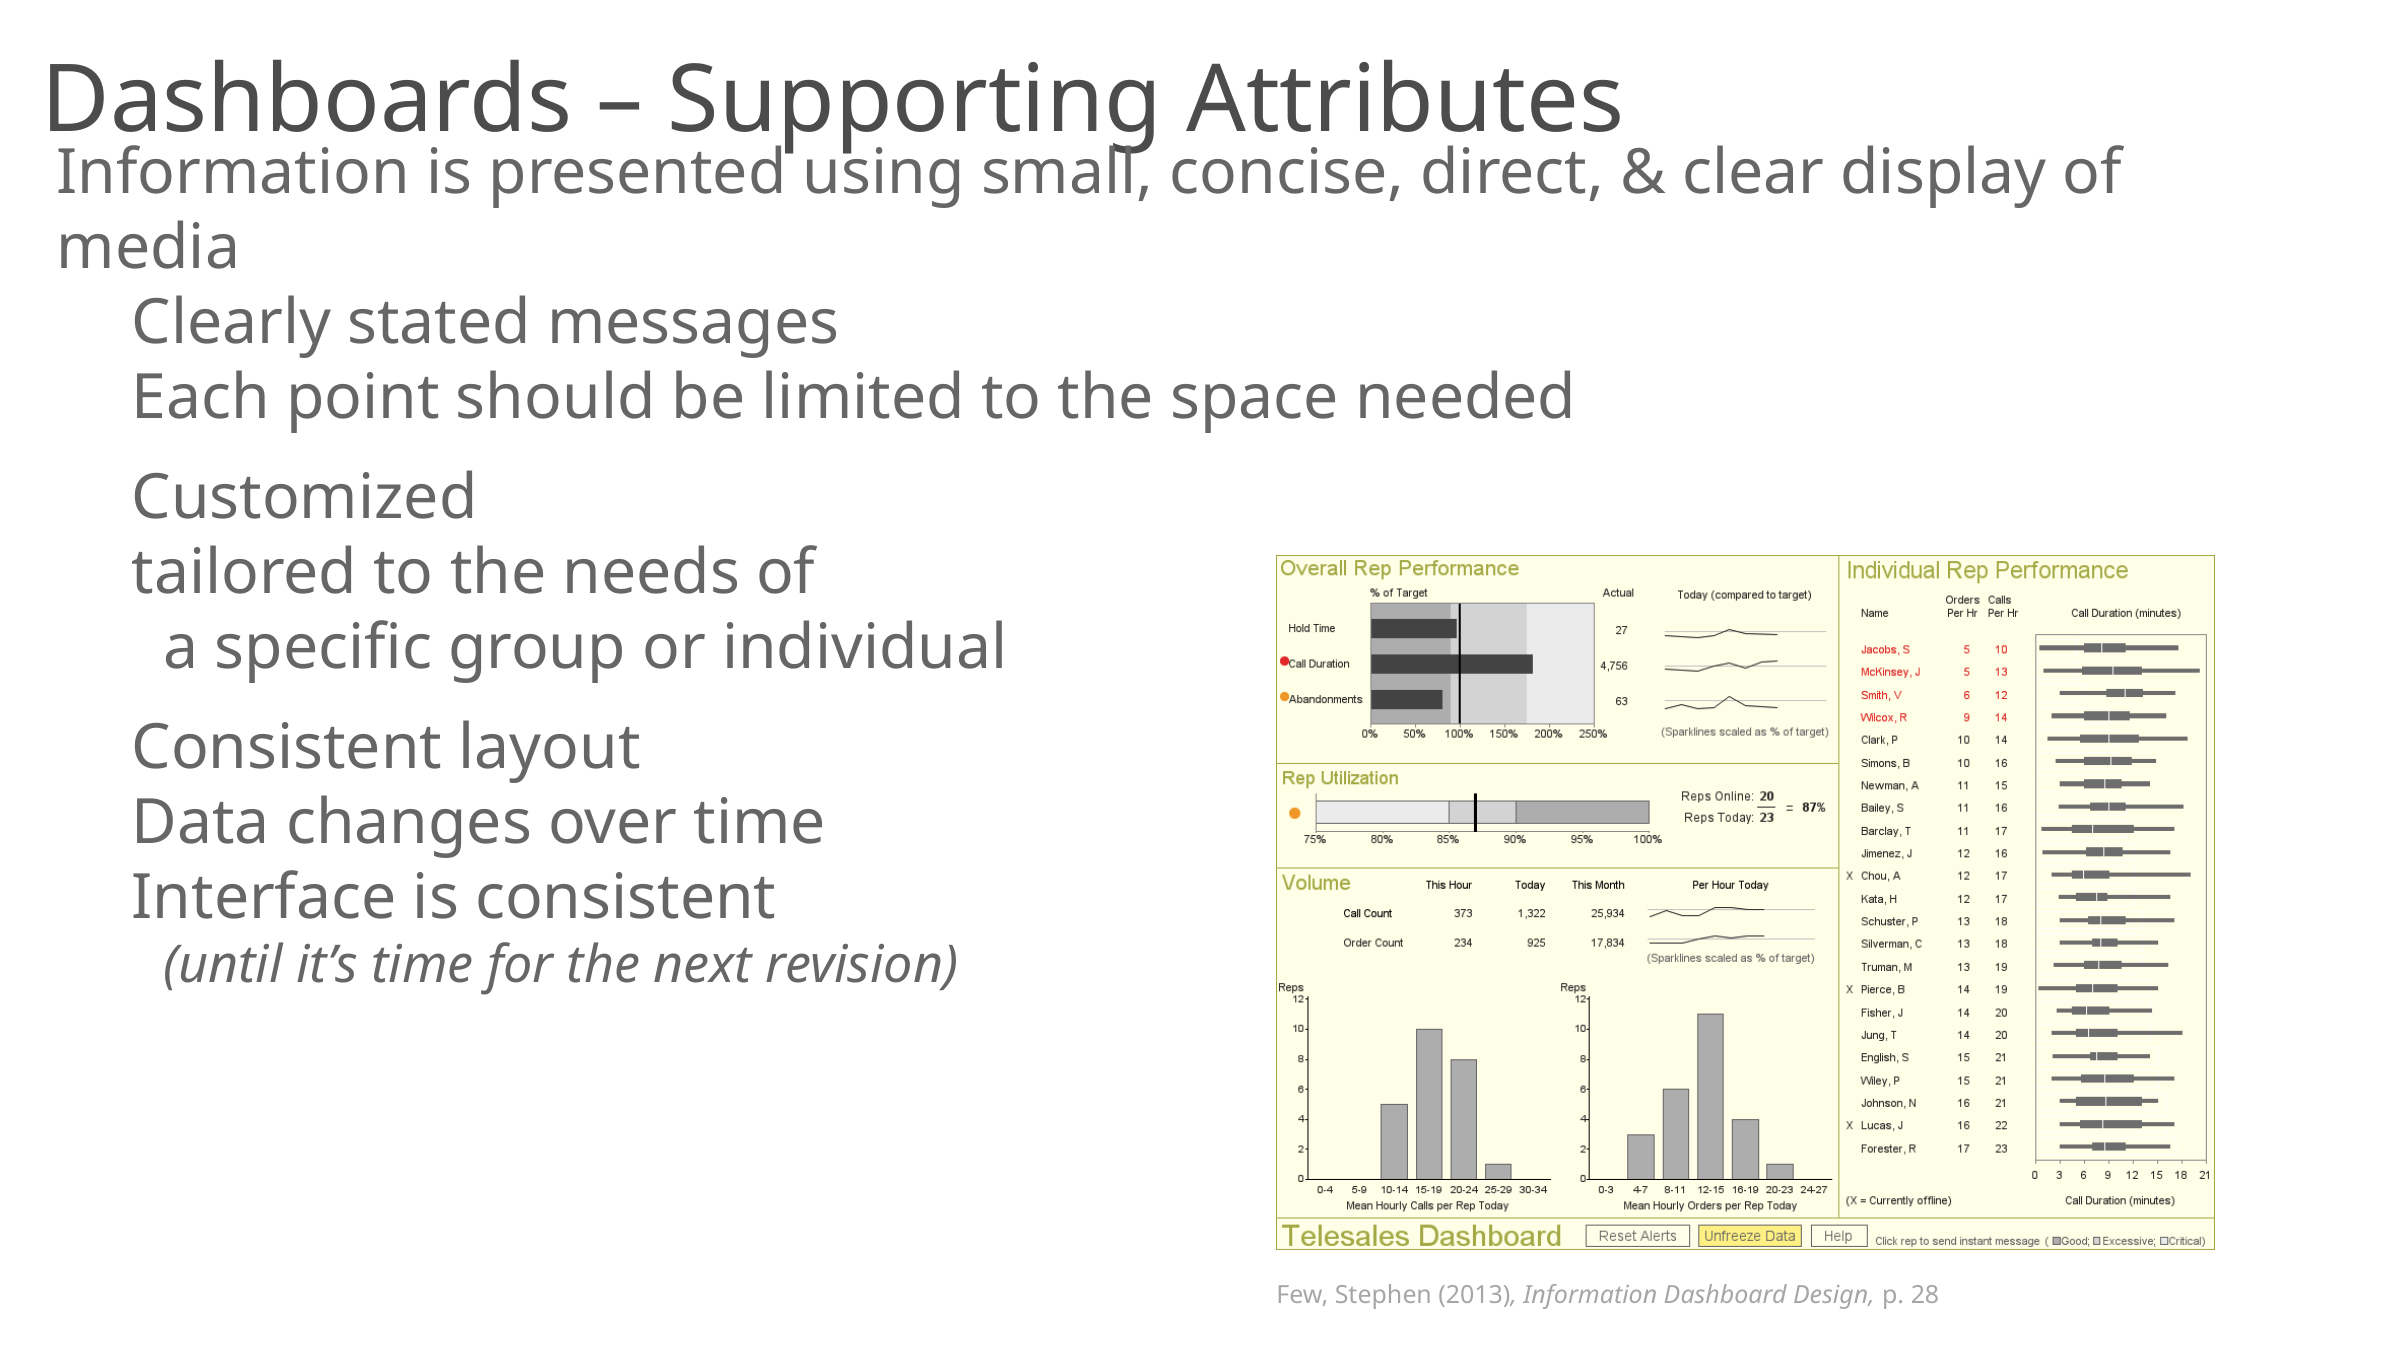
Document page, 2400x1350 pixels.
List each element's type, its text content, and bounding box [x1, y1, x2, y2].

list Information is presented using small, concise, direct, & clear display of media Clearly stated messages Each point should be limited to the space needed Customized tailored to the needs of a specific group or individual Consistent layout Data changes over time Interface is consistent (until it’s time for the next revision) [41, 59, 2314, 1171]
text_box Few, Stephen (2013), Information Dashboard Design, p. 28 [1276, 1278, 2028, 1309]
picture [1276, 554, 2215, 1251]
